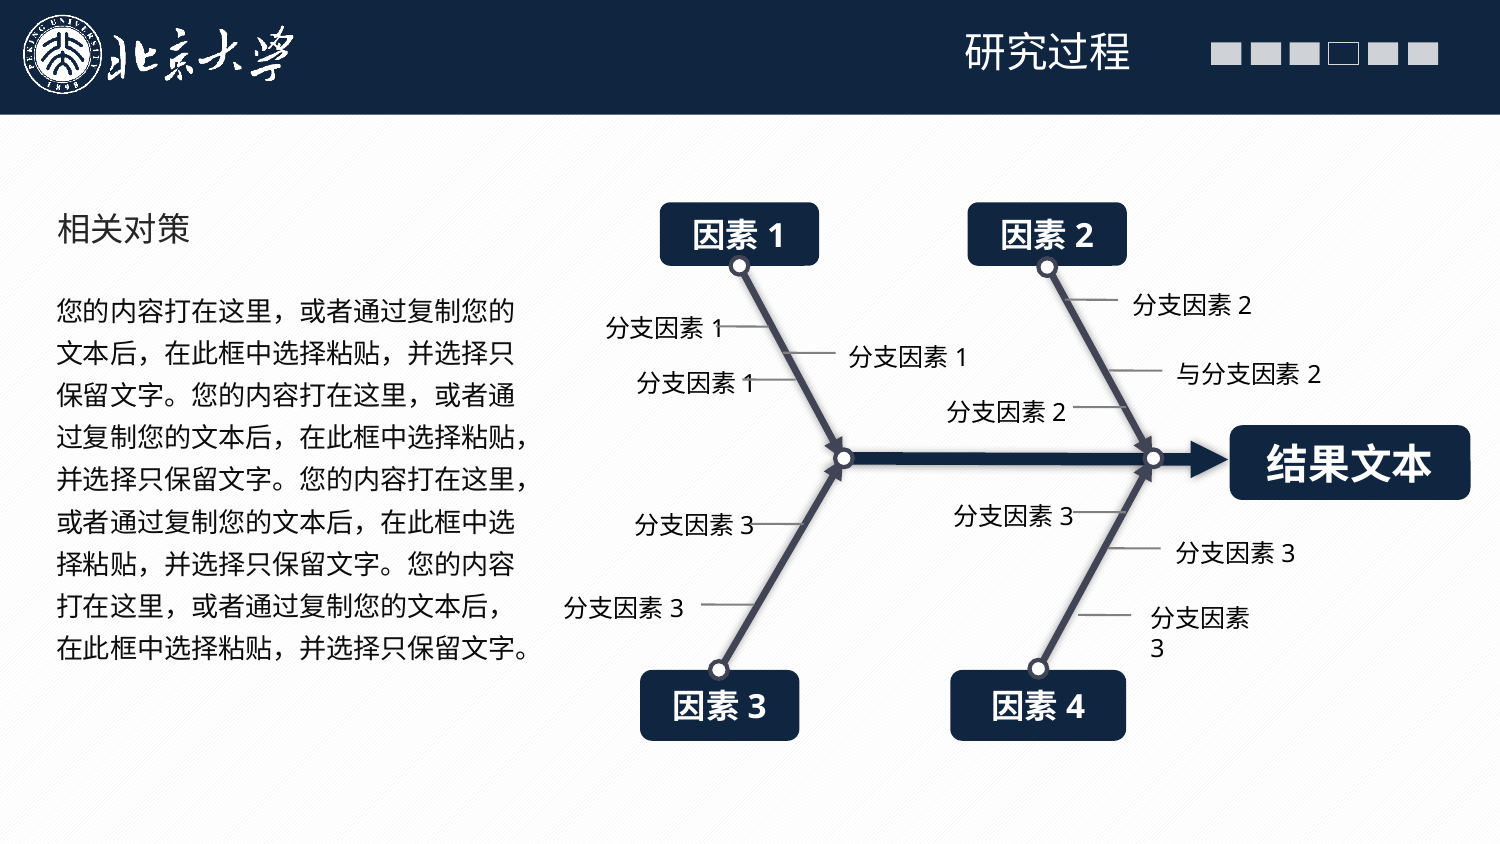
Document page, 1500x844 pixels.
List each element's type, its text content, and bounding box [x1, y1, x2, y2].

text_box 您的内容打在这里，或者通过复制您的文本后，在此框中选择粘贴，并选择只保留文字。您的内容打在这里，或者通过复制您的文本后，在此框中选择粘贴，并选择只保留文字。您的内容打在这里，或者通过复制您的文本后，在此框中选择粘贴，并选择只保留文字。您的内容打在这里，或者通过复制您的文本后，在此框中选择粘贴，并选择只保留文字。 [41, 276, 543, 714]
text_box 相关对策 [42, 200, 206, 256]
list 研究过程 [532, 18, 1147, 94]
picture [18, 12, 296, 96]
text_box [548, 202, 1471, 742]
